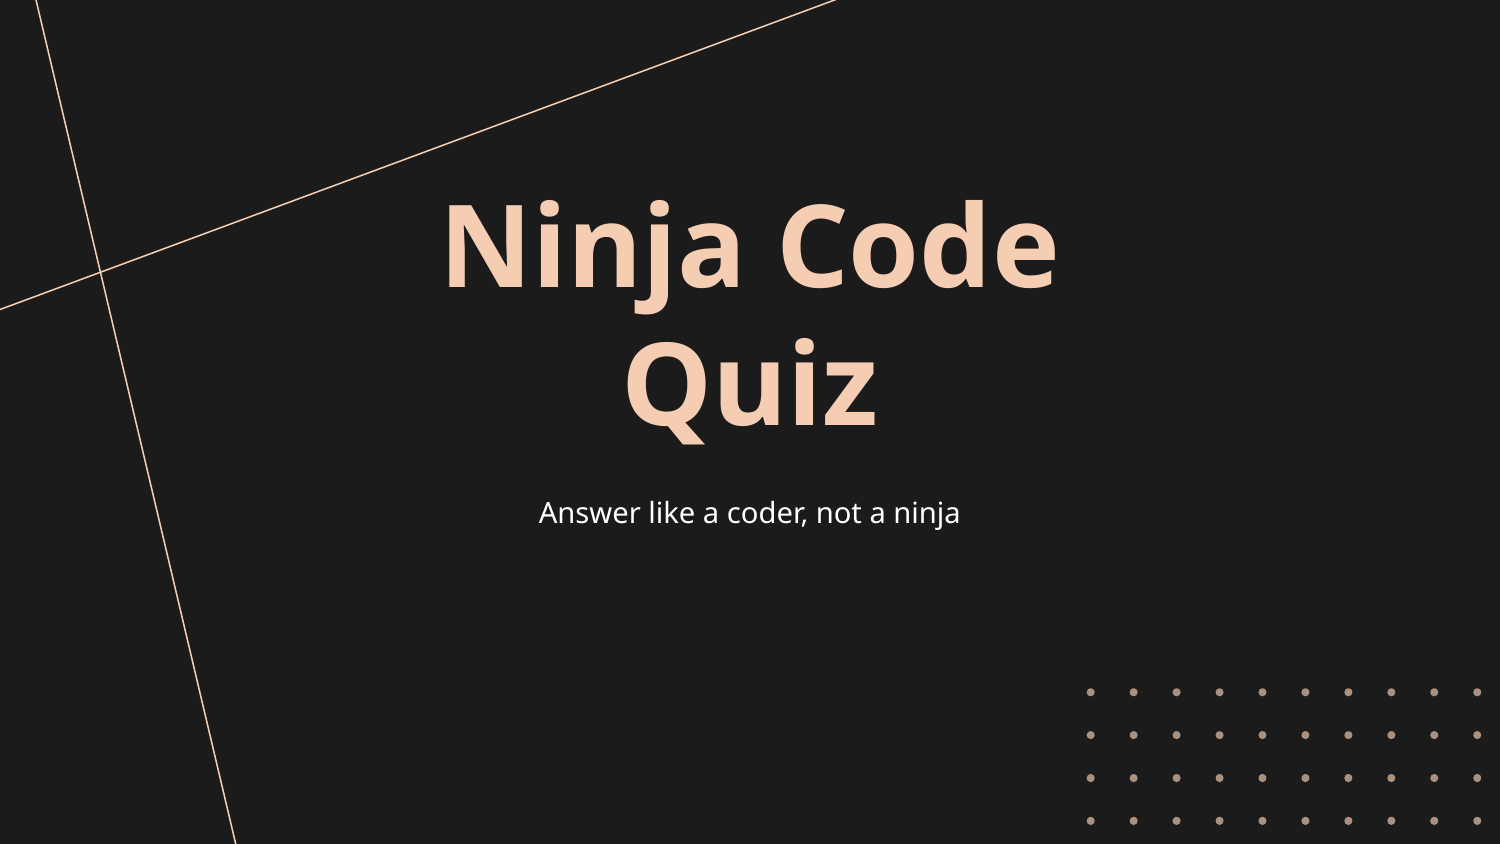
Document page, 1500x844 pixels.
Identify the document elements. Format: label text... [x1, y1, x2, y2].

subtitle Answer like a coder, not a ninja [475, 479, 1025, 574]
title Ninja Code Quiz [303, 301, 1197, 464]
